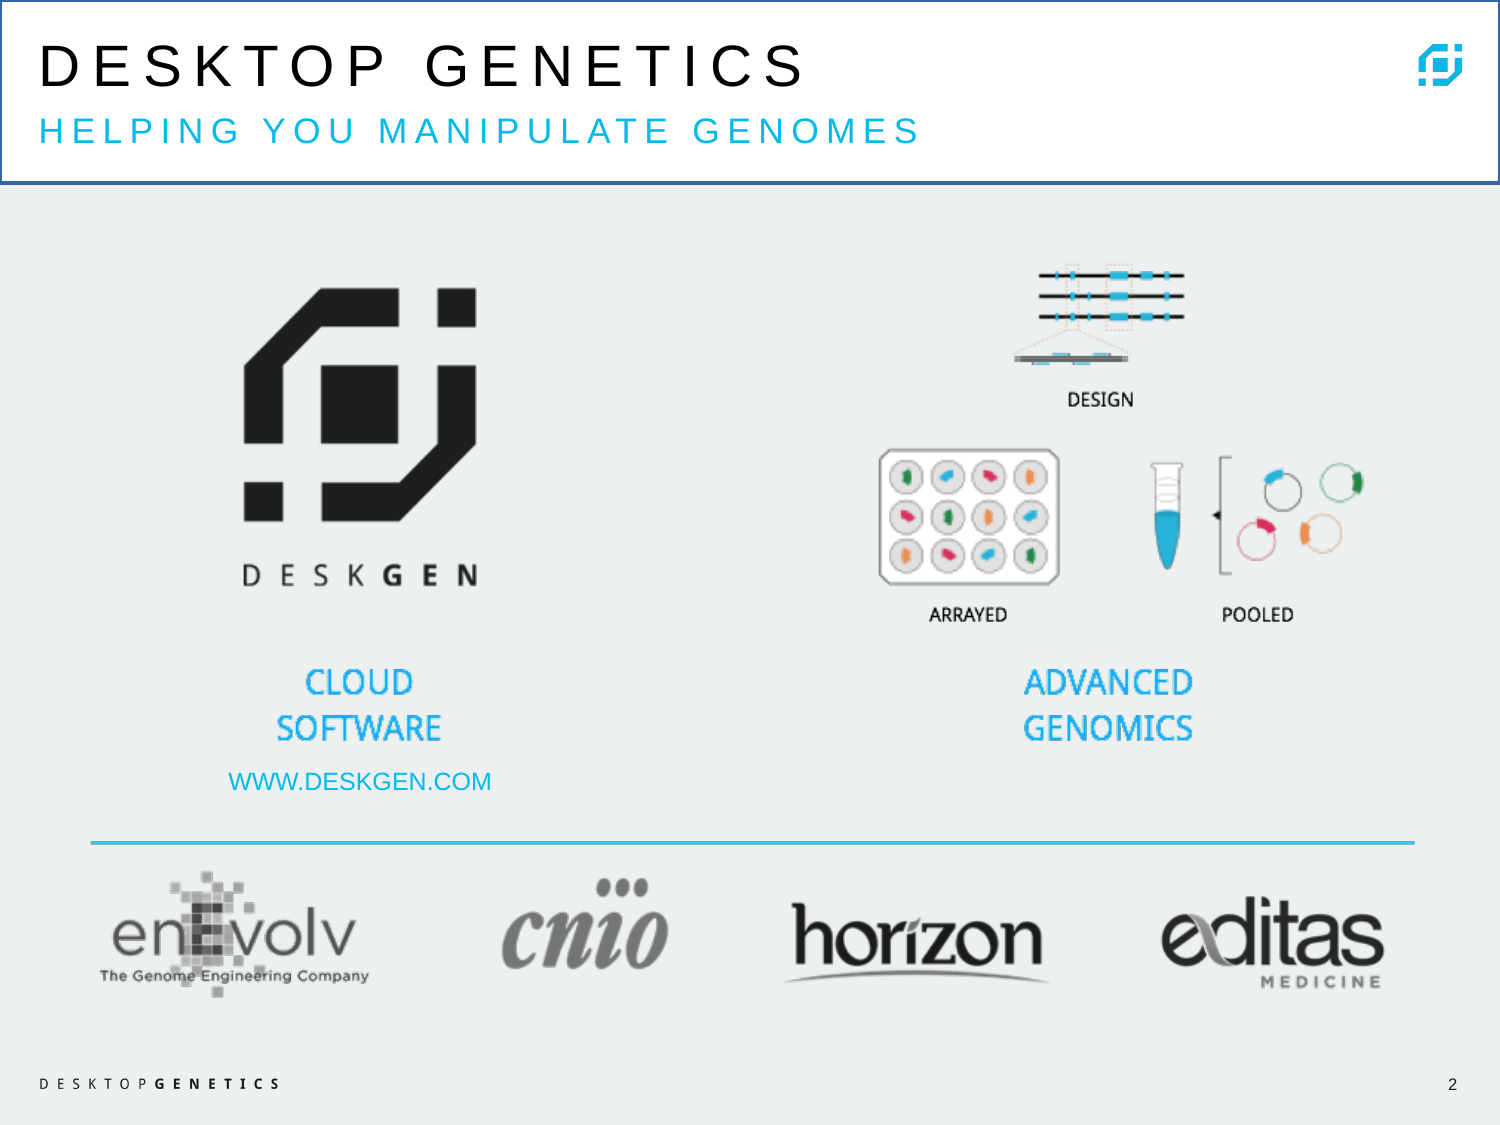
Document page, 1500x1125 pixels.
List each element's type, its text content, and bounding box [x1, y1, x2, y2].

picture [1418, 44, 1462, 89]
slide_number 2 [1442, 1073, 1464, 1094]
list HELPING YOU MANIPULATE GENOMES [27, 102, 1130, 175]
picture [62, 241, 1437, 1039]
picture [1418, 44, 1431, 56]
list DESKTOP GENETICS [28, 23, 1130, 102]
